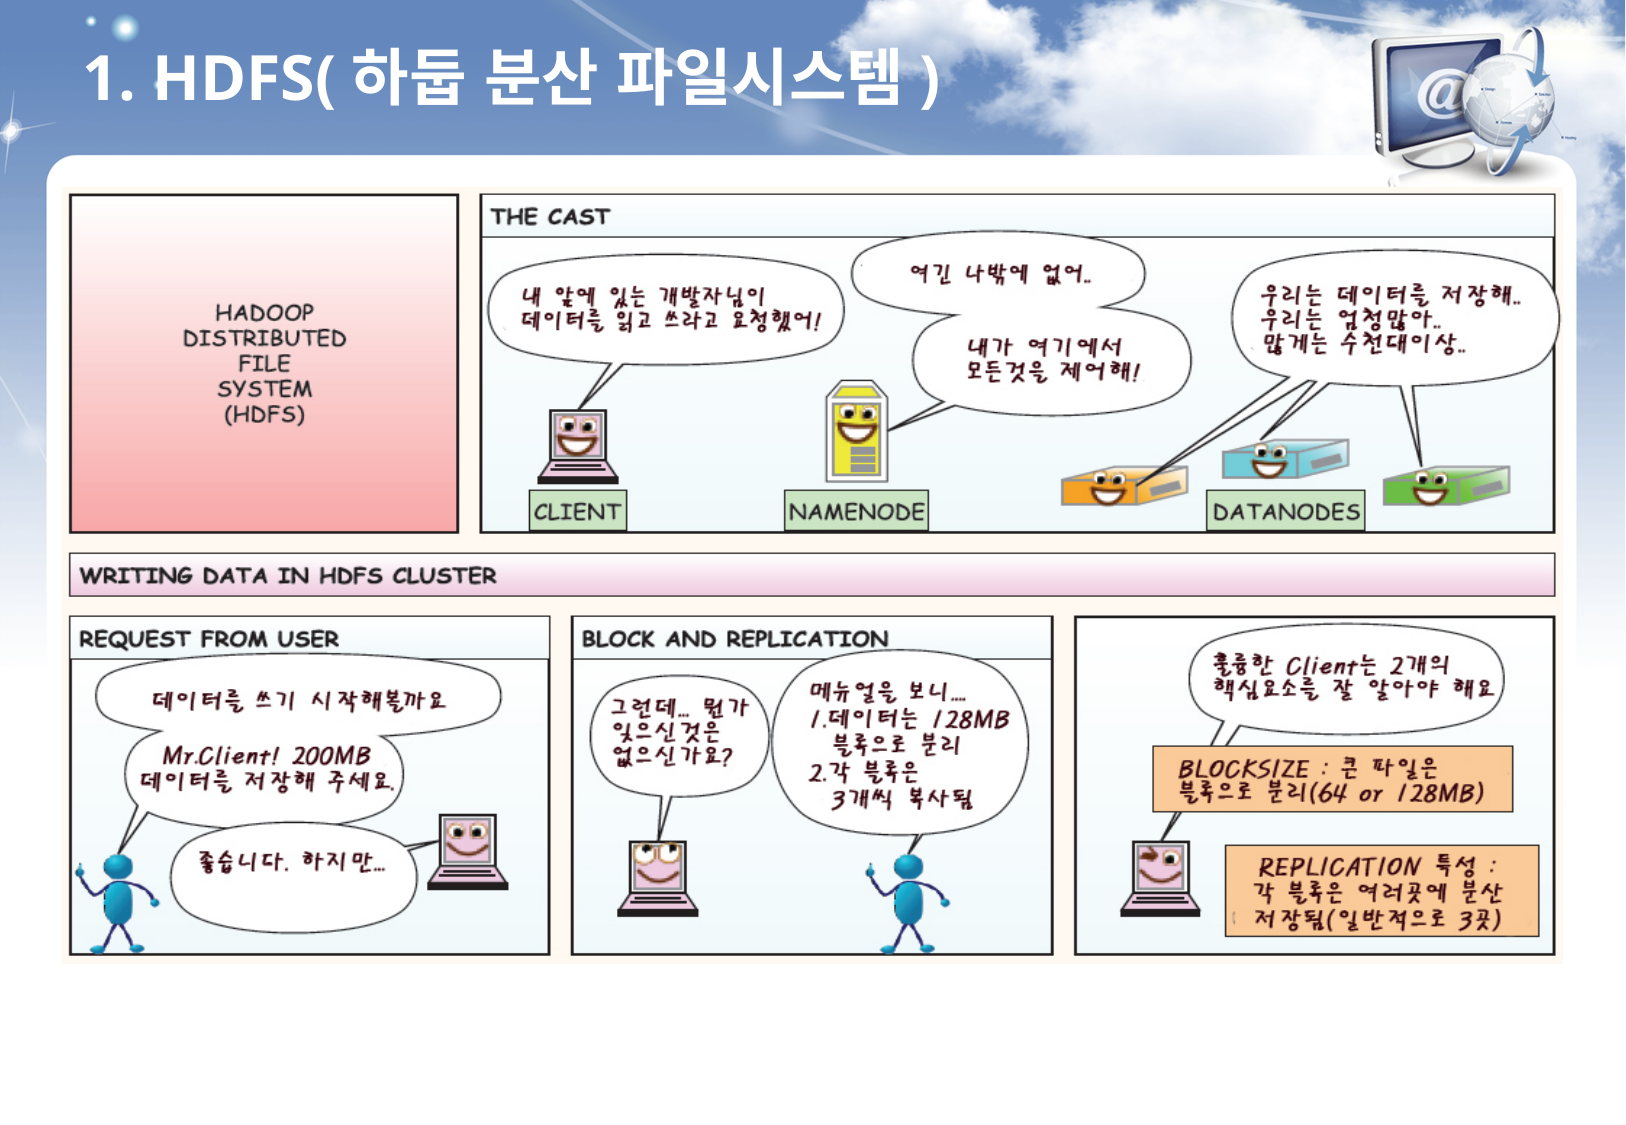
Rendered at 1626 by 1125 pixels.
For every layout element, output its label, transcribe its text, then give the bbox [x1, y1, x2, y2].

text_box 1. HDFS(하둡 분산 파일시스템) [68, 31, 1498, 102]
picture [0, 0, 1626, 1125]
